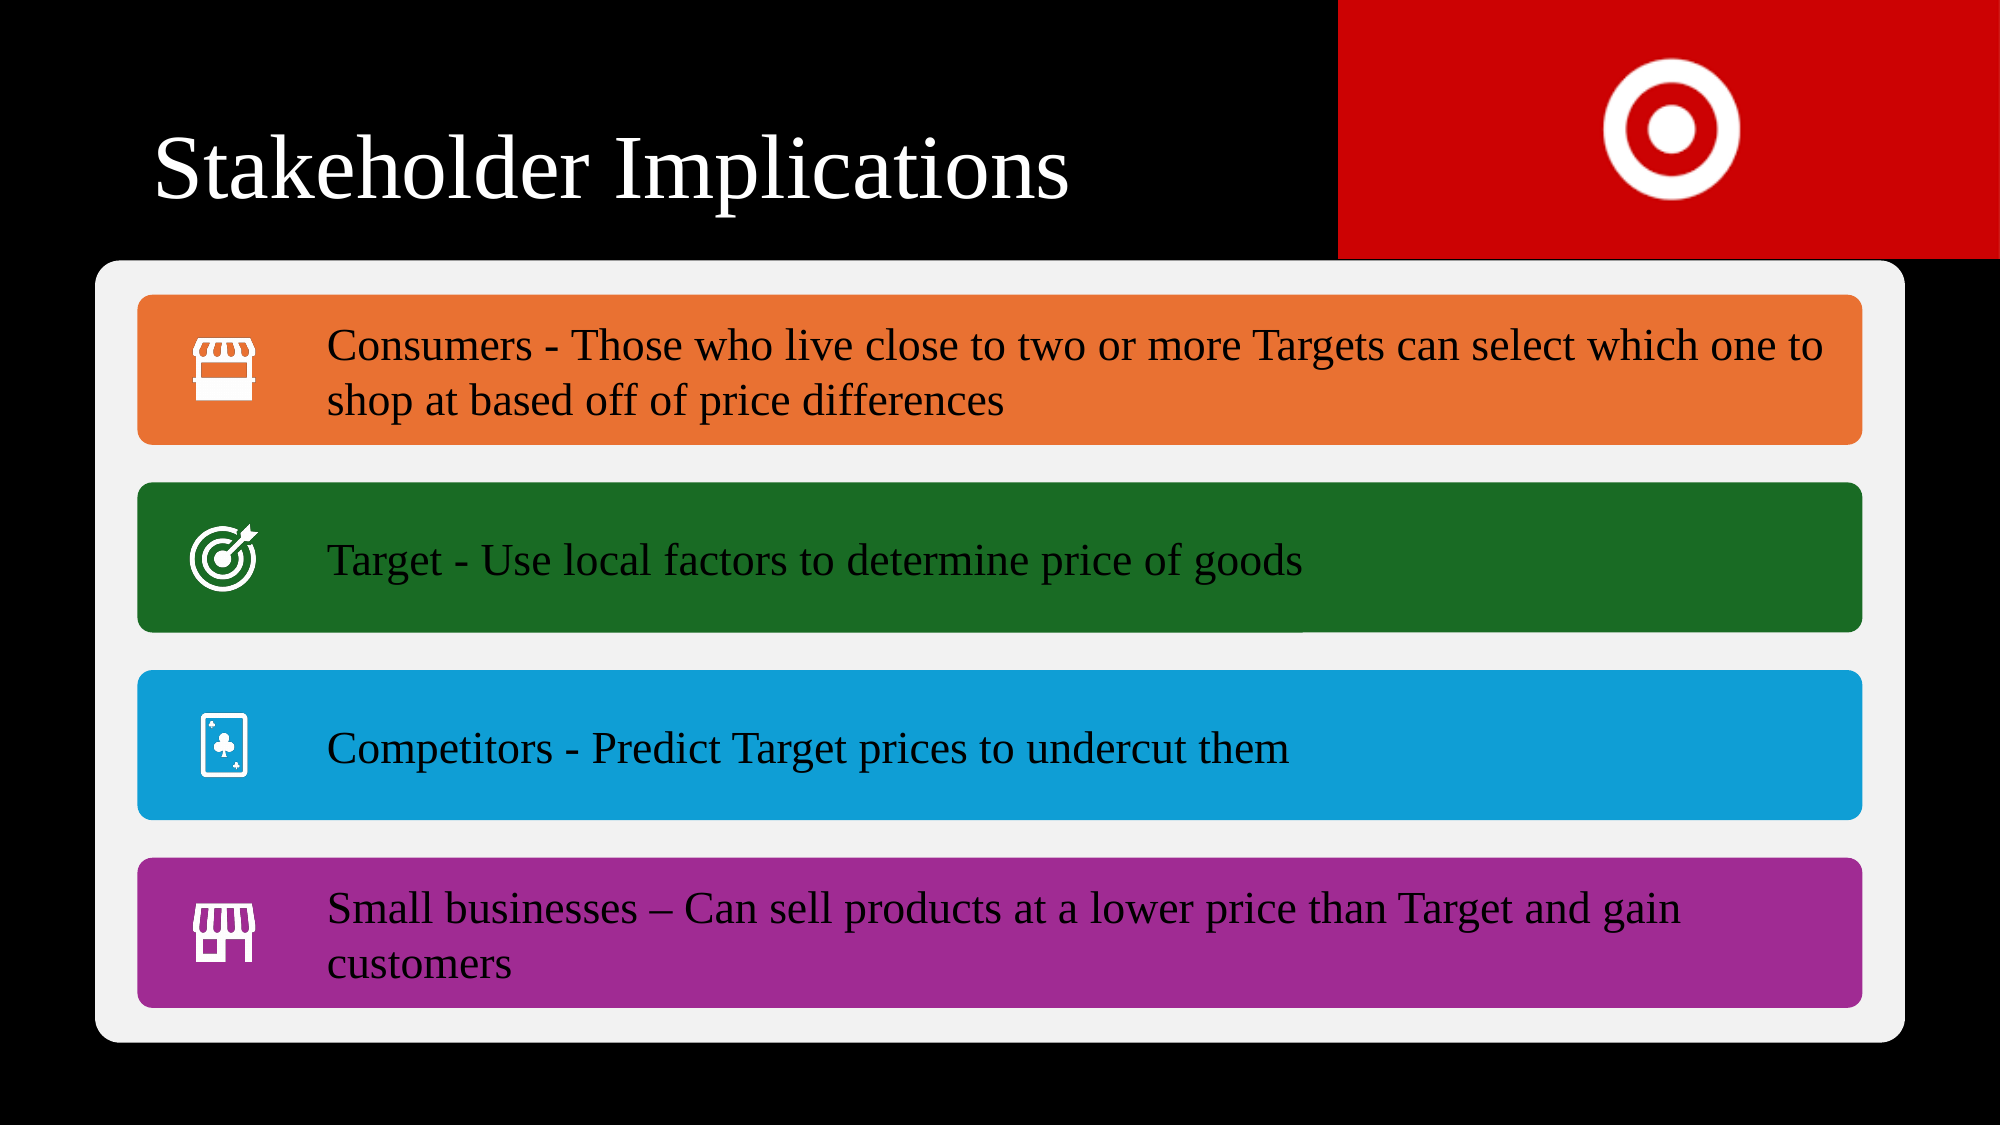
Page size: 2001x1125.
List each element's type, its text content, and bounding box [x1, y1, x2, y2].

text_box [136, 293, 1863, 1009]
picture [1337, 0, 2000, 260]
text_box [93, 258, 1907, 1045]
title Stakeholder Implications [137, 59, 1337, 258]
